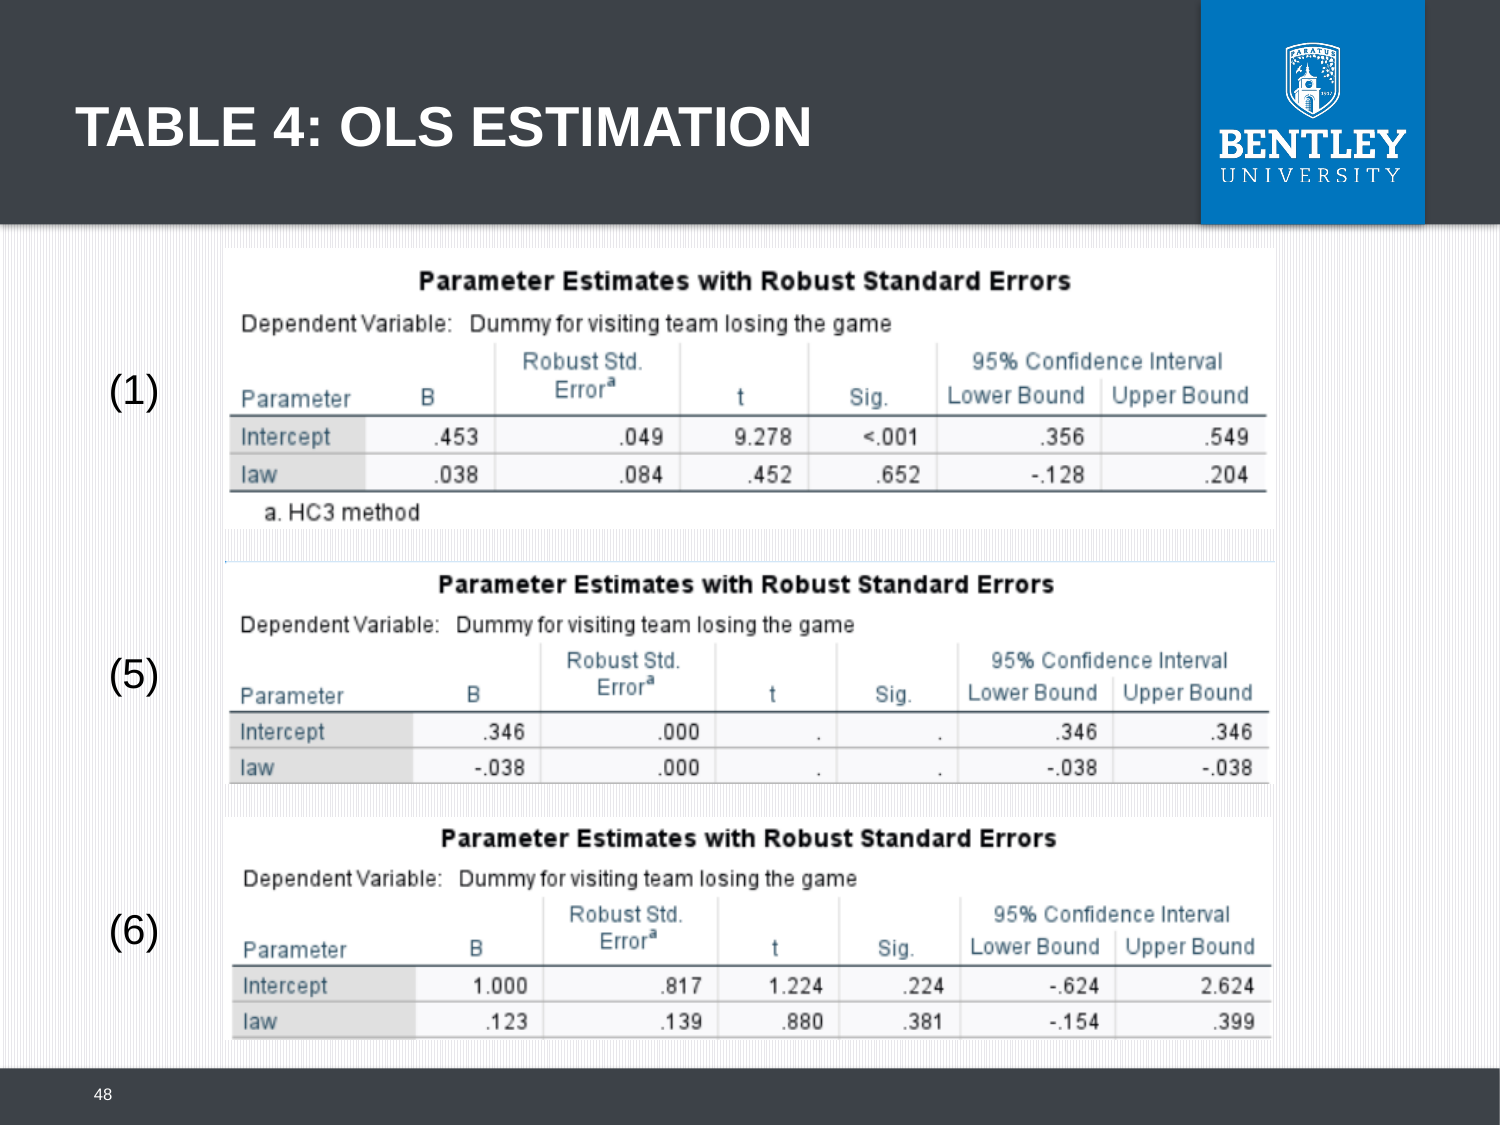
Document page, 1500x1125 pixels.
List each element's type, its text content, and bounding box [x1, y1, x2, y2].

picture [225, 816, 1273, 1040]
text_box Table 4: OLS Estimation [74, 46, 1159, 216]
text_box (5) [93, 639, 192, 705]
picture [225, 561, 1275, 785]
text_box (1) [93, 355, 192, 421]
picture [225, 247, 1275, 529]
text_box (6) [93, 895, 192, 961]
slide_number 48 [75, 1064, 113, 1124]
